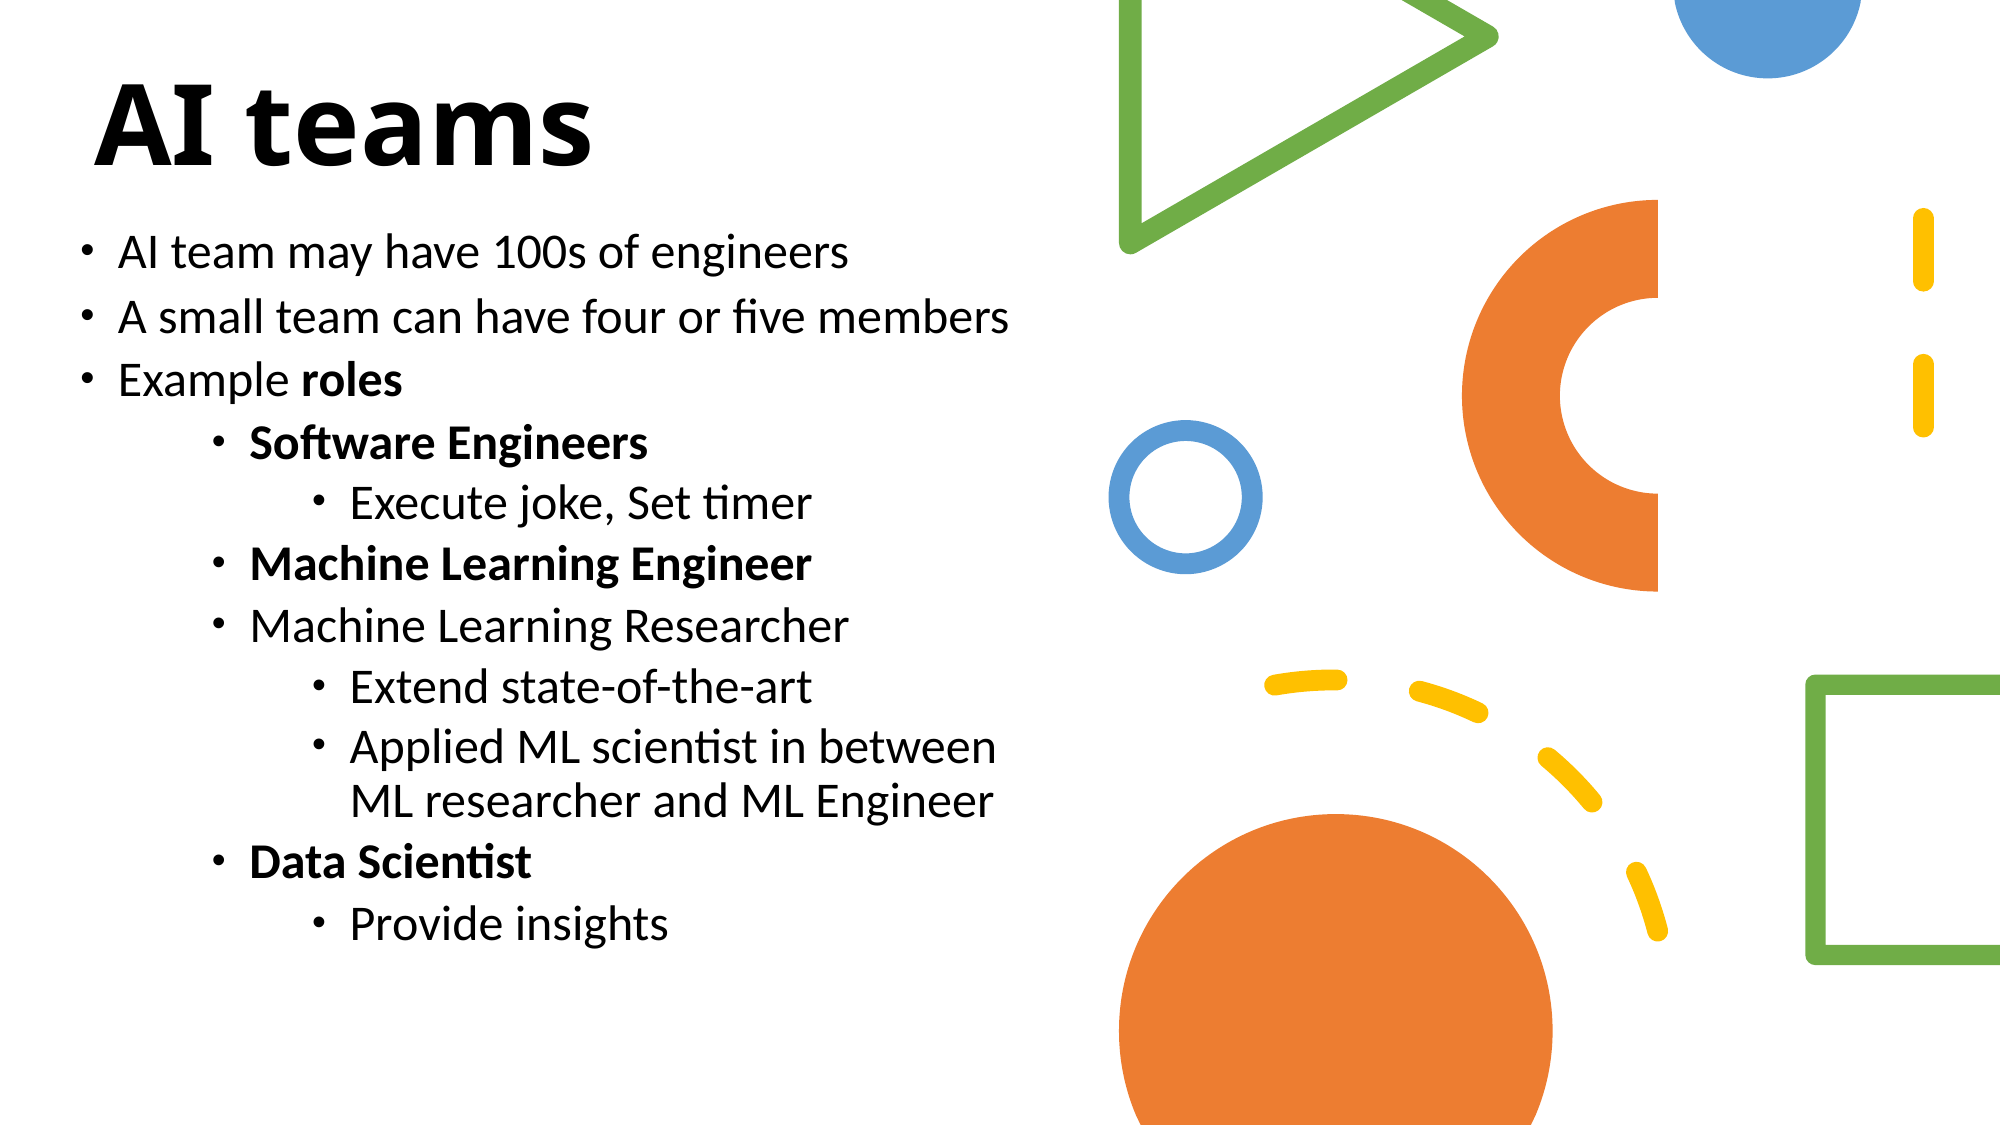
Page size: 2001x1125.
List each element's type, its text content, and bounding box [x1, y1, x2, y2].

text_box [1805, 674, 2000, 966]
text_box AI team may have 100s of engineers A small team can have four or five members Example roles Software Engineers Execute joke, Set timer Machine Learning Engineer Machine Learning Researcher Extend state-of-the-art Applied ML scientist in between ML researcher and ML Engineer Data Scientist Provide insights [31, 218, 1038, 1007]
text_box [1118, 0, 1499, 255]
text_box [1673, 0, 1862, 80]
text_box [1117, 429, 1254, 565]
text_box [1274, 679, 1664, 977]
text_box [0, 0, 2000, 1125]
text_box [1460, 198, 1659, 593]
title AI teams [76, 39, 989, 218]
text_box [1117, 813, 1554, 1125]
